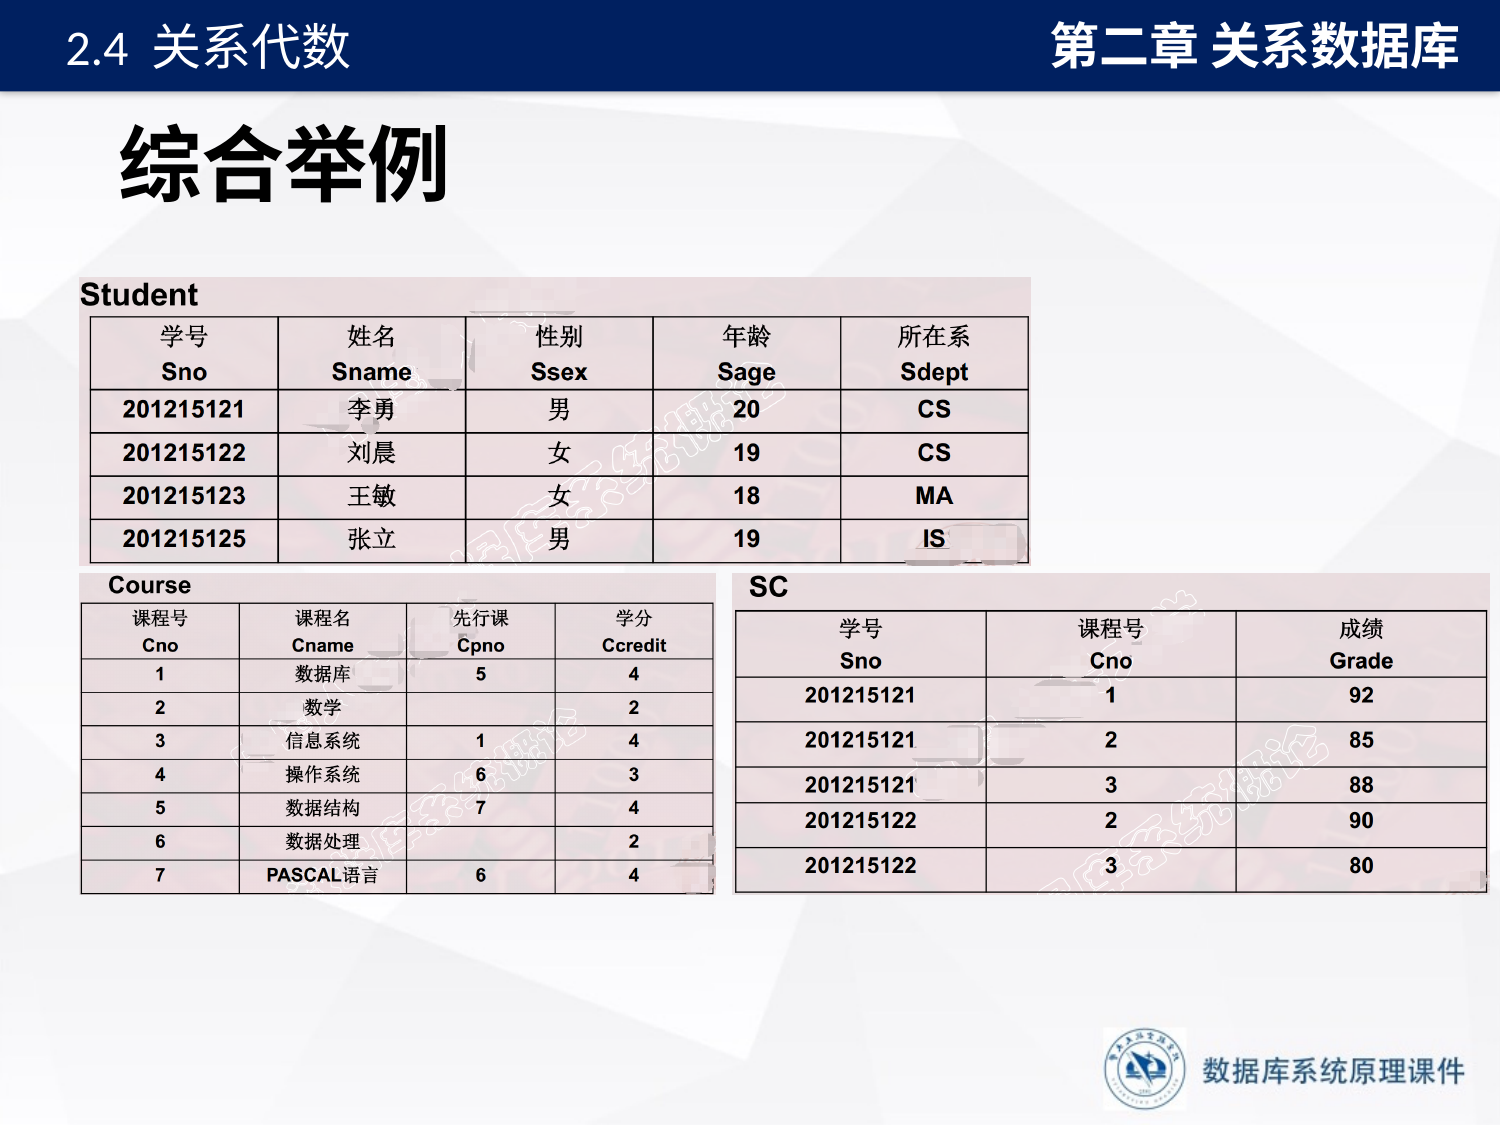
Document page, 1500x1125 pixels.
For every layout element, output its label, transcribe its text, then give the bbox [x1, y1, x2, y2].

text_box 第二章 关系数据库 [1034, 7, 1476, 82]
picture [0, 92, 1500, 1125]
text_box [0, 0, 1500, 92]
title 综合举例 [103, 100, 1397, 278]
text_box 2.4 关系代数 [50, 8, 367, 83]
